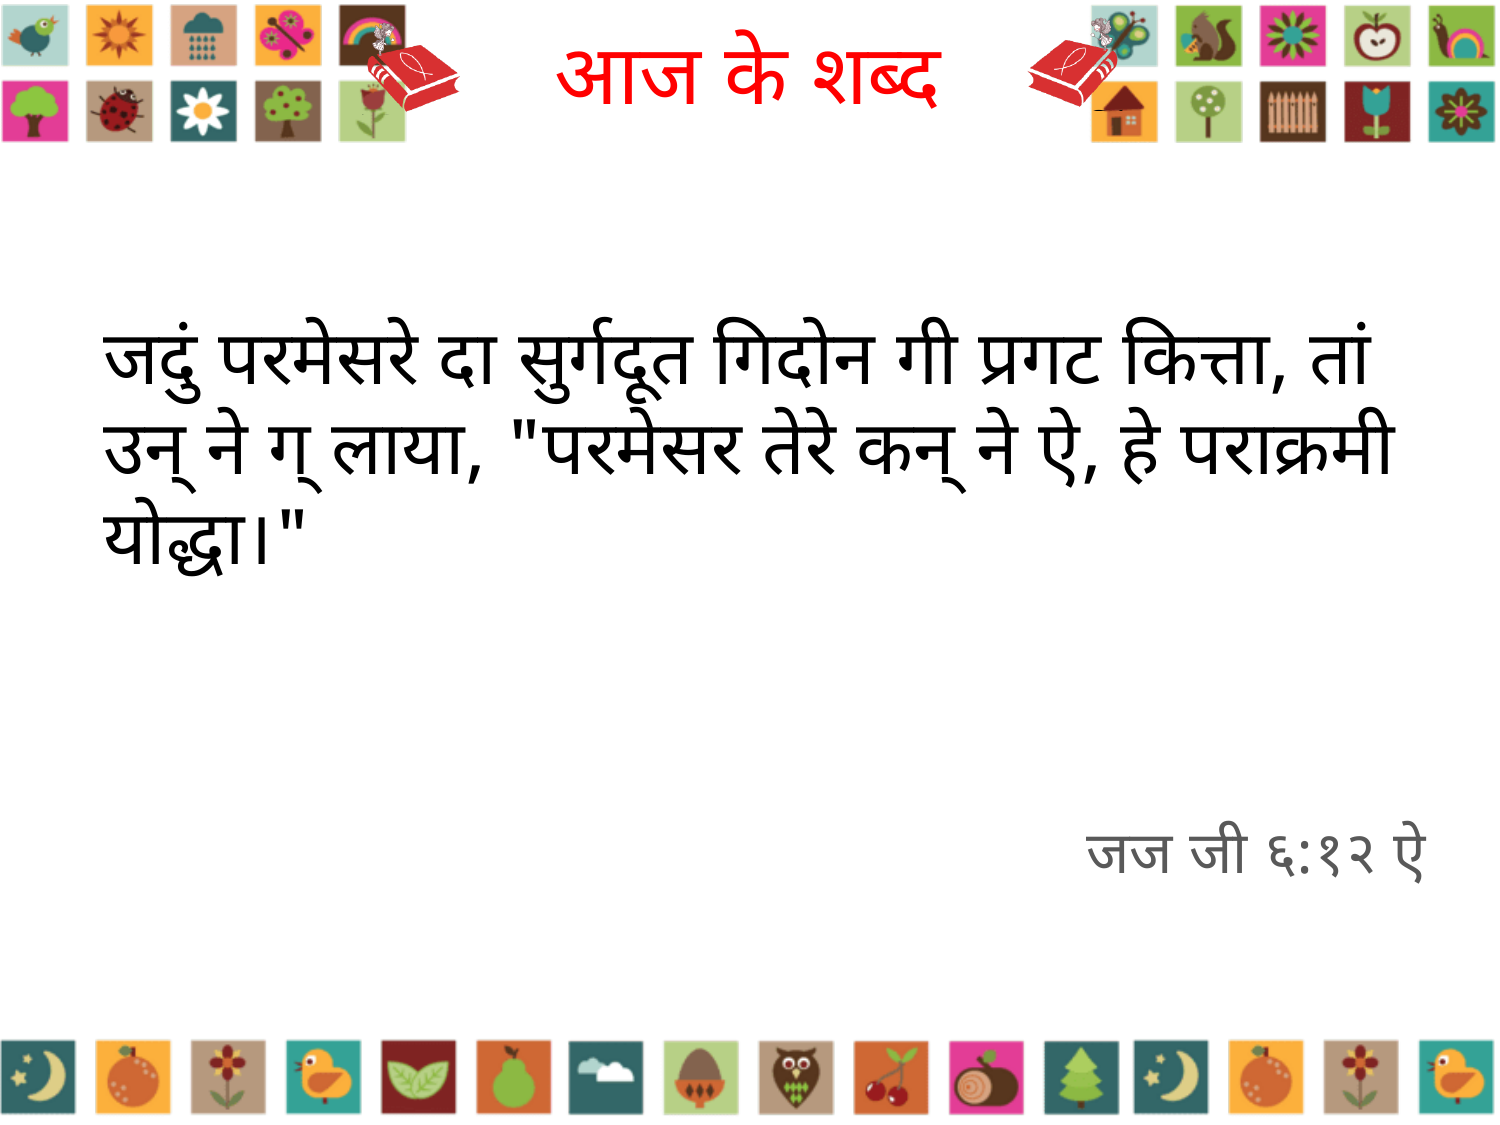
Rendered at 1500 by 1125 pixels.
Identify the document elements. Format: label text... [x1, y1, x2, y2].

text_box जज जी ६:१२ ऐ [808, 807, 1441, 893]
text_box जदुं परमेसरे दा सुर्गदूत गिदोन गी प्रगट कित्ता, तां उन् ने ग् लाया, "परमेसर तेरे कन् ने ऐ, हे पराक्रमी योद्धा।" [88, 302, 1436, 588]
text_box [0, 1028, 1500, 1118]
picture [996, 3, 1500, 150]
picture [0, 3, 492, 150]
text_box आज के शब्द [425, 13, 1078, 129]
